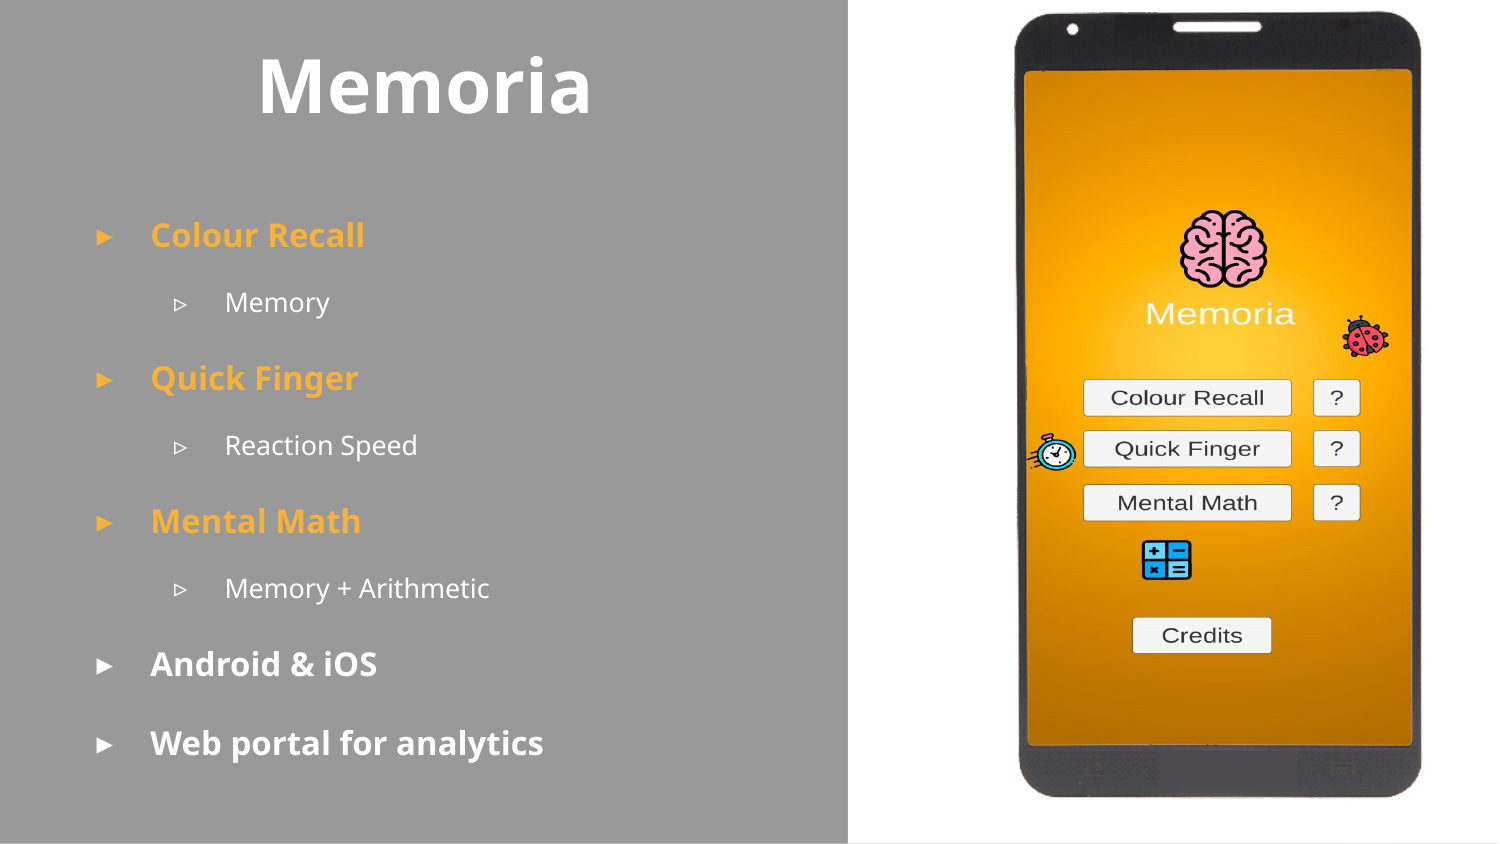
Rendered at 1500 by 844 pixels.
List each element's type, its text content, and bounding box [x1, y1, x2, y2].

title Memoria [11, 29, 840, 152]
picture [1002, 0, 1434, 819]
list Colour Recall Memory Quick Finger Reaction Speed Mental Math Memory + Arithmetic Android & iOS Web portal for analytics [61, 167, 790, 775]
text_box [847, 0, 1500, 844]
text_box [0, 0, 847, 844]
